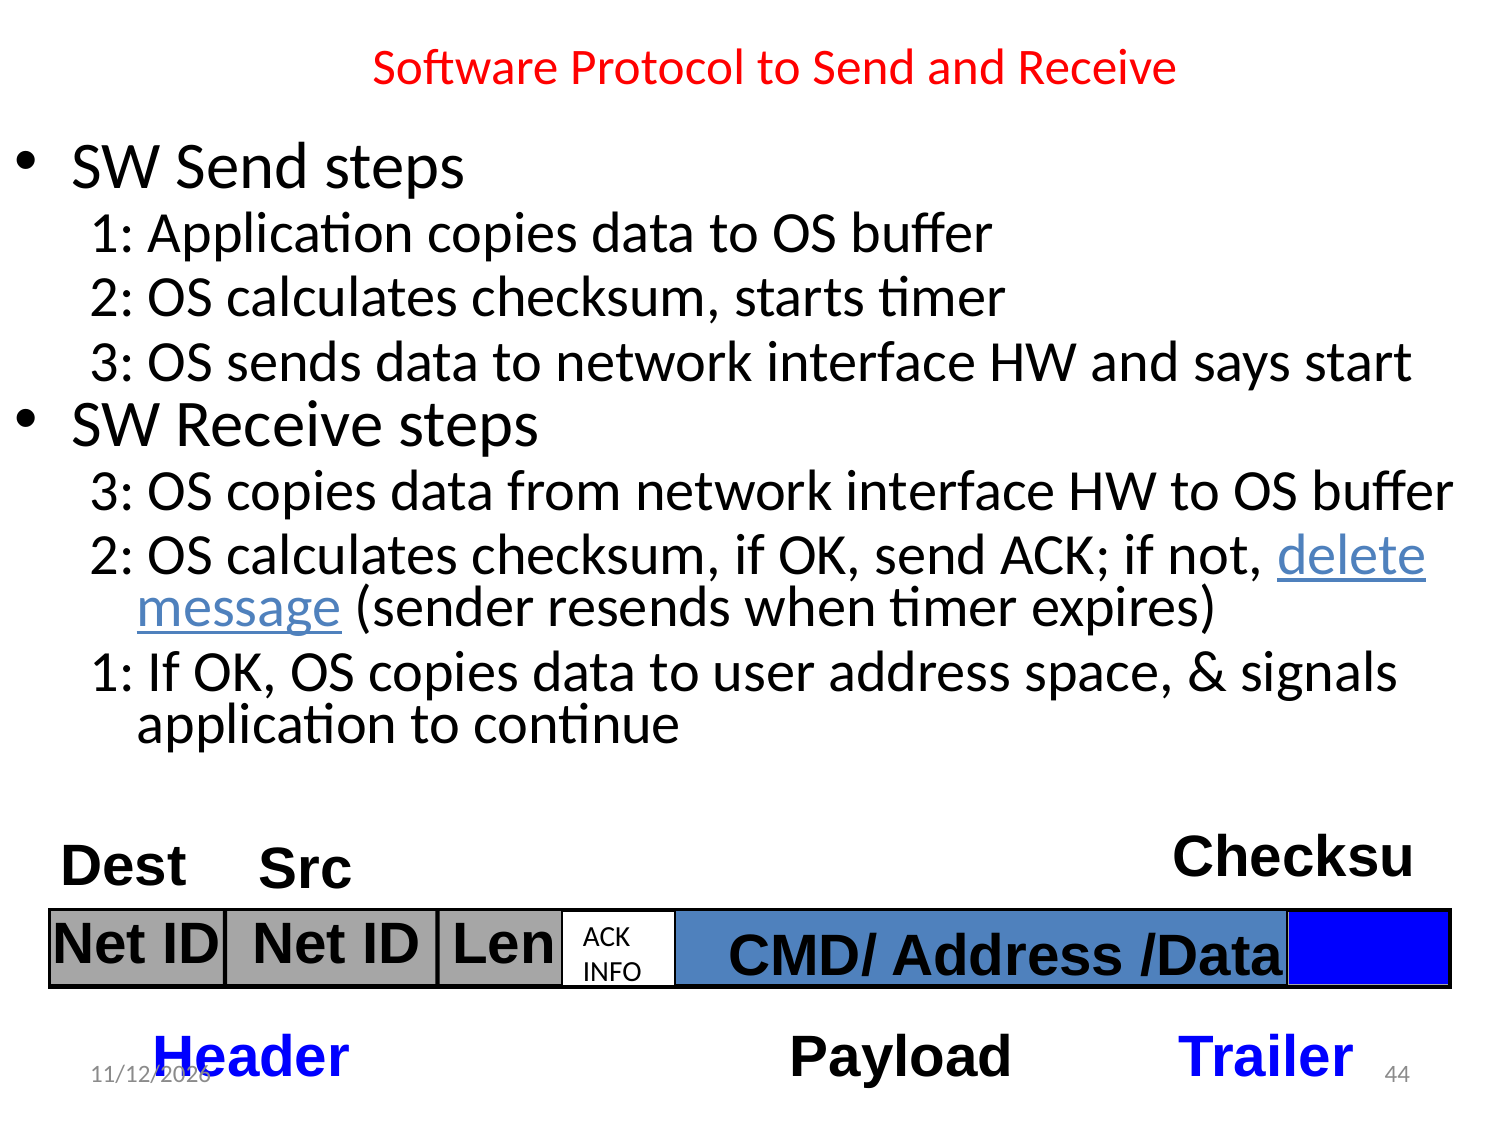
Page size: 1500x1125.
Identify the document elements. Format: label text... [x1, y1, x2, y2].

list SW Send steps 1: Application copies data to OS buffer 2: OS calculates checksum, starts timer 3: OS sends data to network interface HW and says start SW Receive steps 3: OS copies data from network interface HW to OS buffer 2: OS calculates checksum, if OK, send ACK; if not, delete message (sender resends when timer expires) 1: If OK, OS copies data to user address space, & signals application to continue [0, 140, 1481, 815]
title Software Protocol to Send and Receive [75, 24, 1476, 103]
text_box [37, 810, 1482, 1096]
